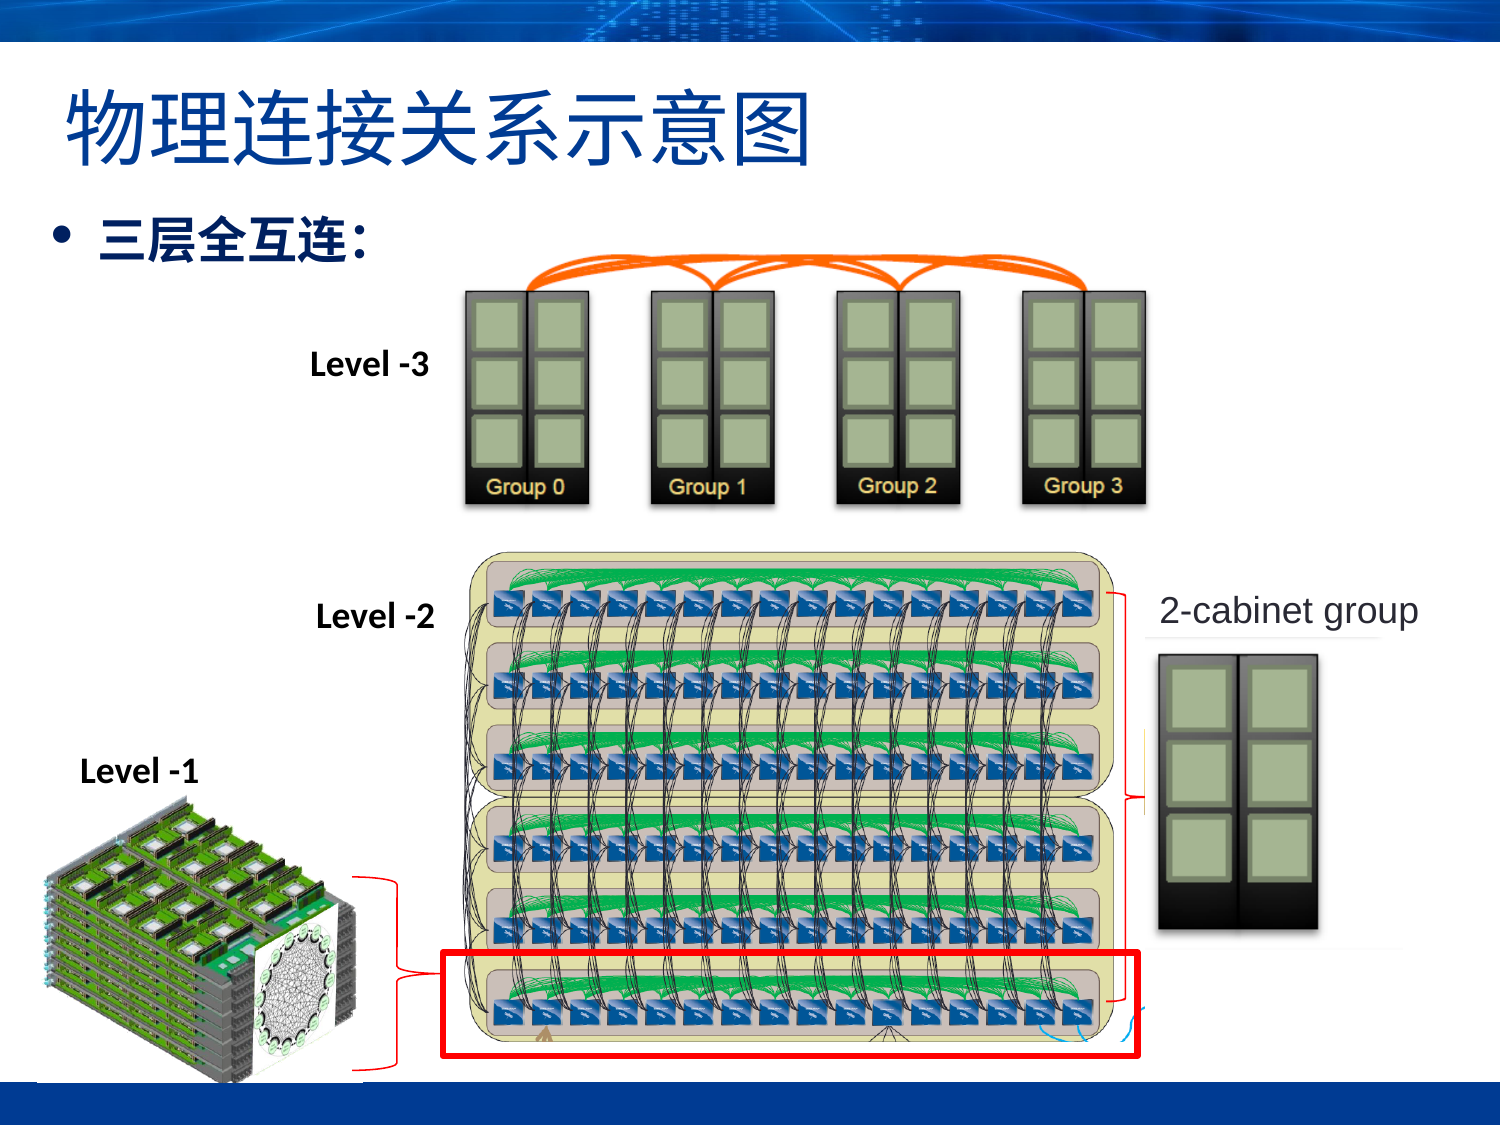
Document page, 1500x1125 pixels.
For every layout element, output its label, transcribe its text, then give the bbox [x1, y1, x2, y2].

picture [423, 229, 1157, 521]
text_box 物理连接关系示意图 [64, 78, 1447, 177]
text_box 2-cabinet group [1149, 578, 1452, 639]
picture [36, 793, 363, 1083]
picture [0, 0, 1500, 42]
text_box 三层全互连： [35, 200, 1464, 276]
text_box [0, 1080, 1500, 1125]
text_box [366, 876, 443, 1071]
picture [449, 546, 1404, 1042]
text_box [442, 952, 1138, 1056]
text_box Level -3 [295, 331, 418, 392]
text_box Level -1 [65, 738, 215, 792]
text_box Level -2 [301, 583, 444, 643]
